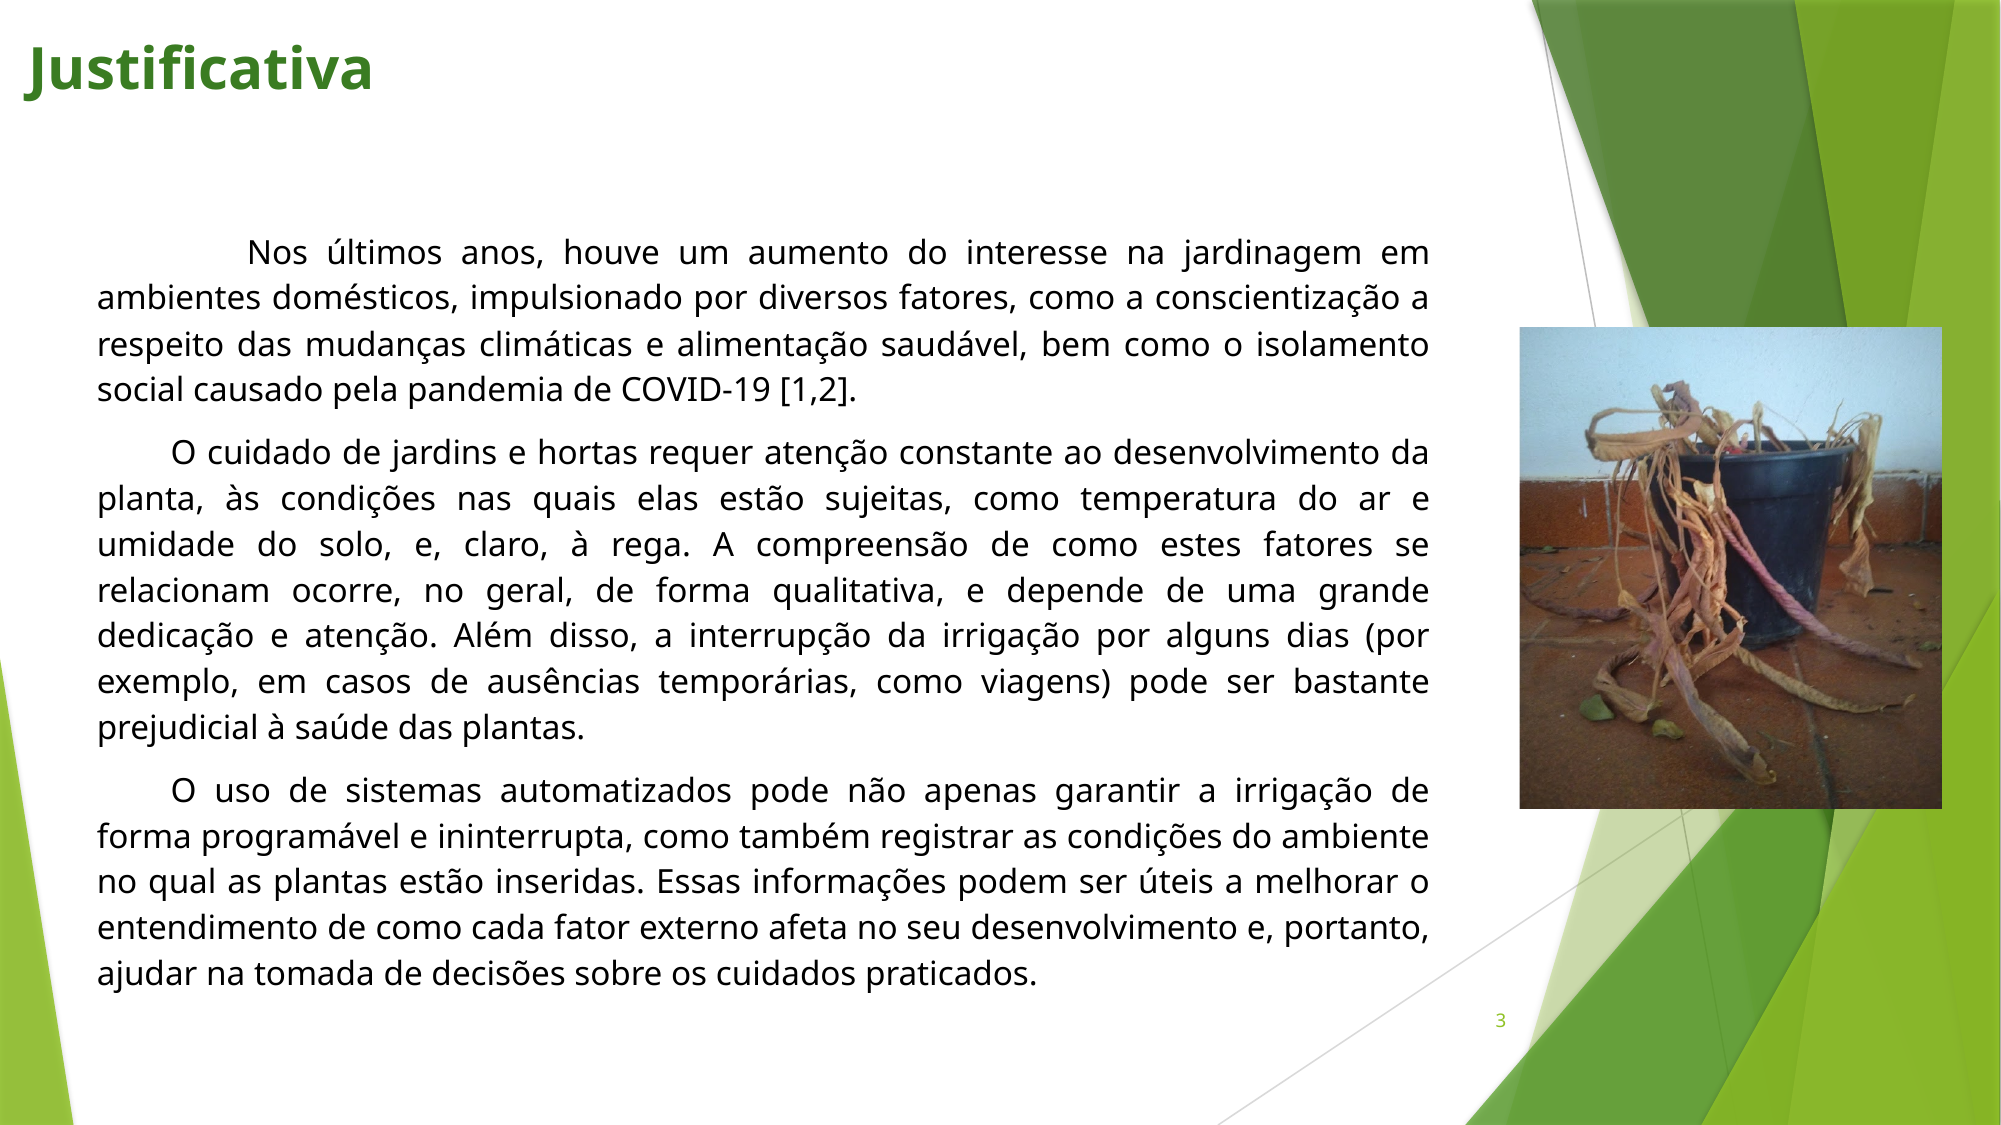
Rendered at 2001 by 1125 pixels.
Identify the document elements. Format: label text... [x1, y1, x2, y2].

slide_number 3 [1409, 991, 1522, 1051]
text_box Nos últimos anos, houve um aumento do interesse na jardinagem em ambientes domésticos, impulsionado por diversos fatores, como a conscientização a respeito das mudanças climáticas e alimentação saudável, bem como o isolamento social causado pela pandemia de COVID-19 [1,2]. O cuidado de jardins e hortas requer atenção constante ao desenvolvimento da planta, às condições nas quais elas estão sujeitas, como temperatura do ar e umidade do solo, e, claro, à rega. A compreensão de como estes fatores se relacionam ocorre, no geral, de forma qualitativa, e depende de uma grande dedicação e atenção. Além disso, a interrupção da irrigação por alguns dias (por exemplo, em casos de ausências temporárias, como viagens) pode ser bastante prejudicial à saúde das plantas. O uso de sistemas automatizados pode não apenas garantir a irrigação de forma programável e ininterrupta, como também registrar as condições do ambiente no qual as plantas estão inseridas. Essas informações podem ser úteis a melhorar o entendimento de como cada fator externo afeta no seu desenvolvimento e, portanto, ajudar na tomada de decisões sobre os cuidados praticados. [82, 217, 1447, 1000]
text_box Justificativa [13, 13, 956, 109]
picture [1519, 327, 1943, 810]
